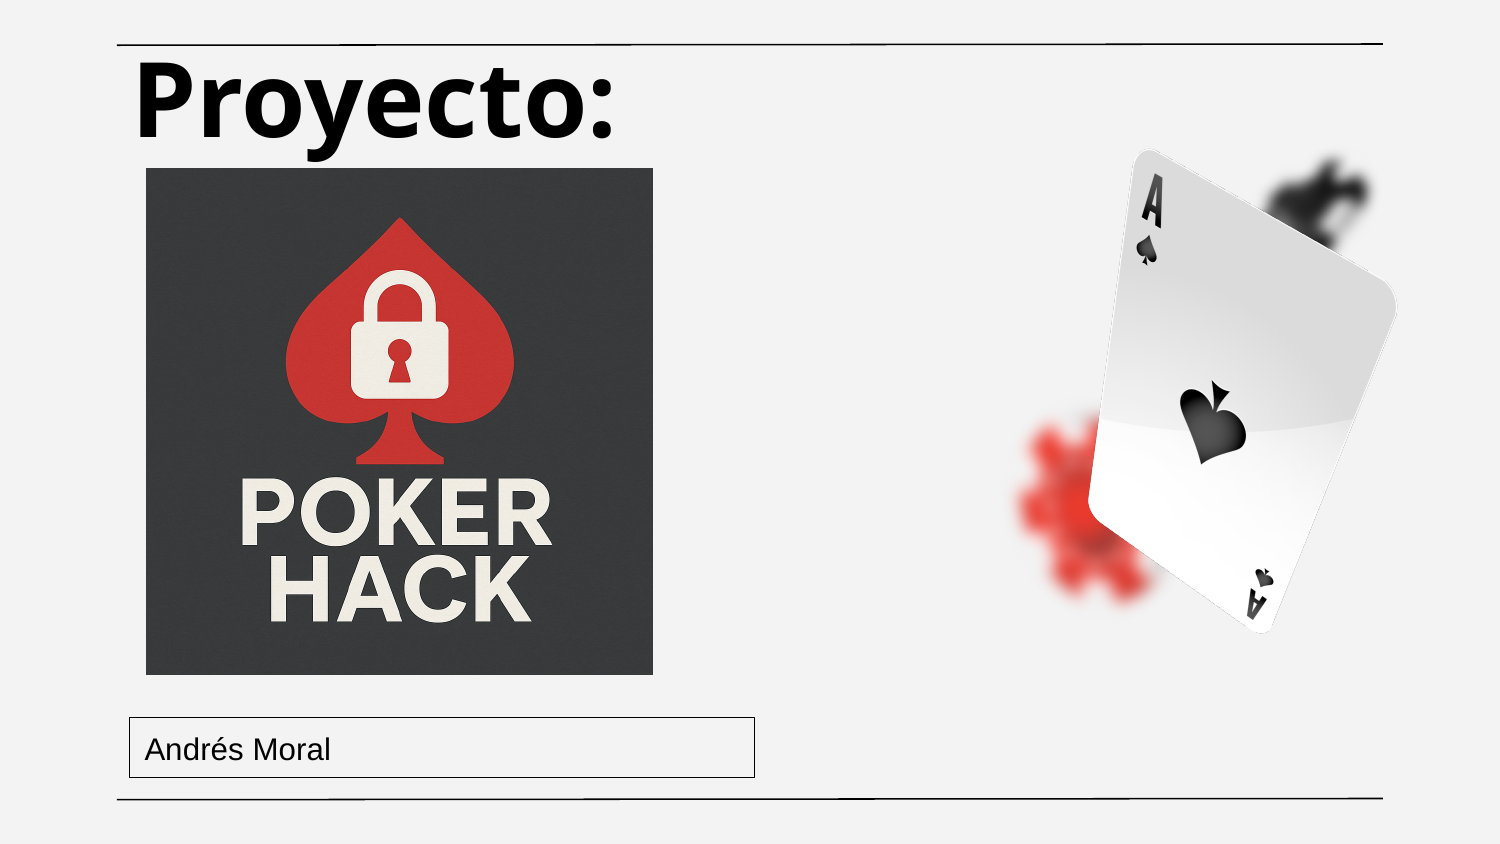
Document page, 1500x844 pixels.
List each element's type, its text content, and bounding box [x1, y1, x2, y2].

subtitle Andrés Moral [129, 717, 755, 778]
picture [146, 168, 653, 675]
title Proyecto: [116, 44, 968, 167]
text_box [914, 136, 1456, 708]
